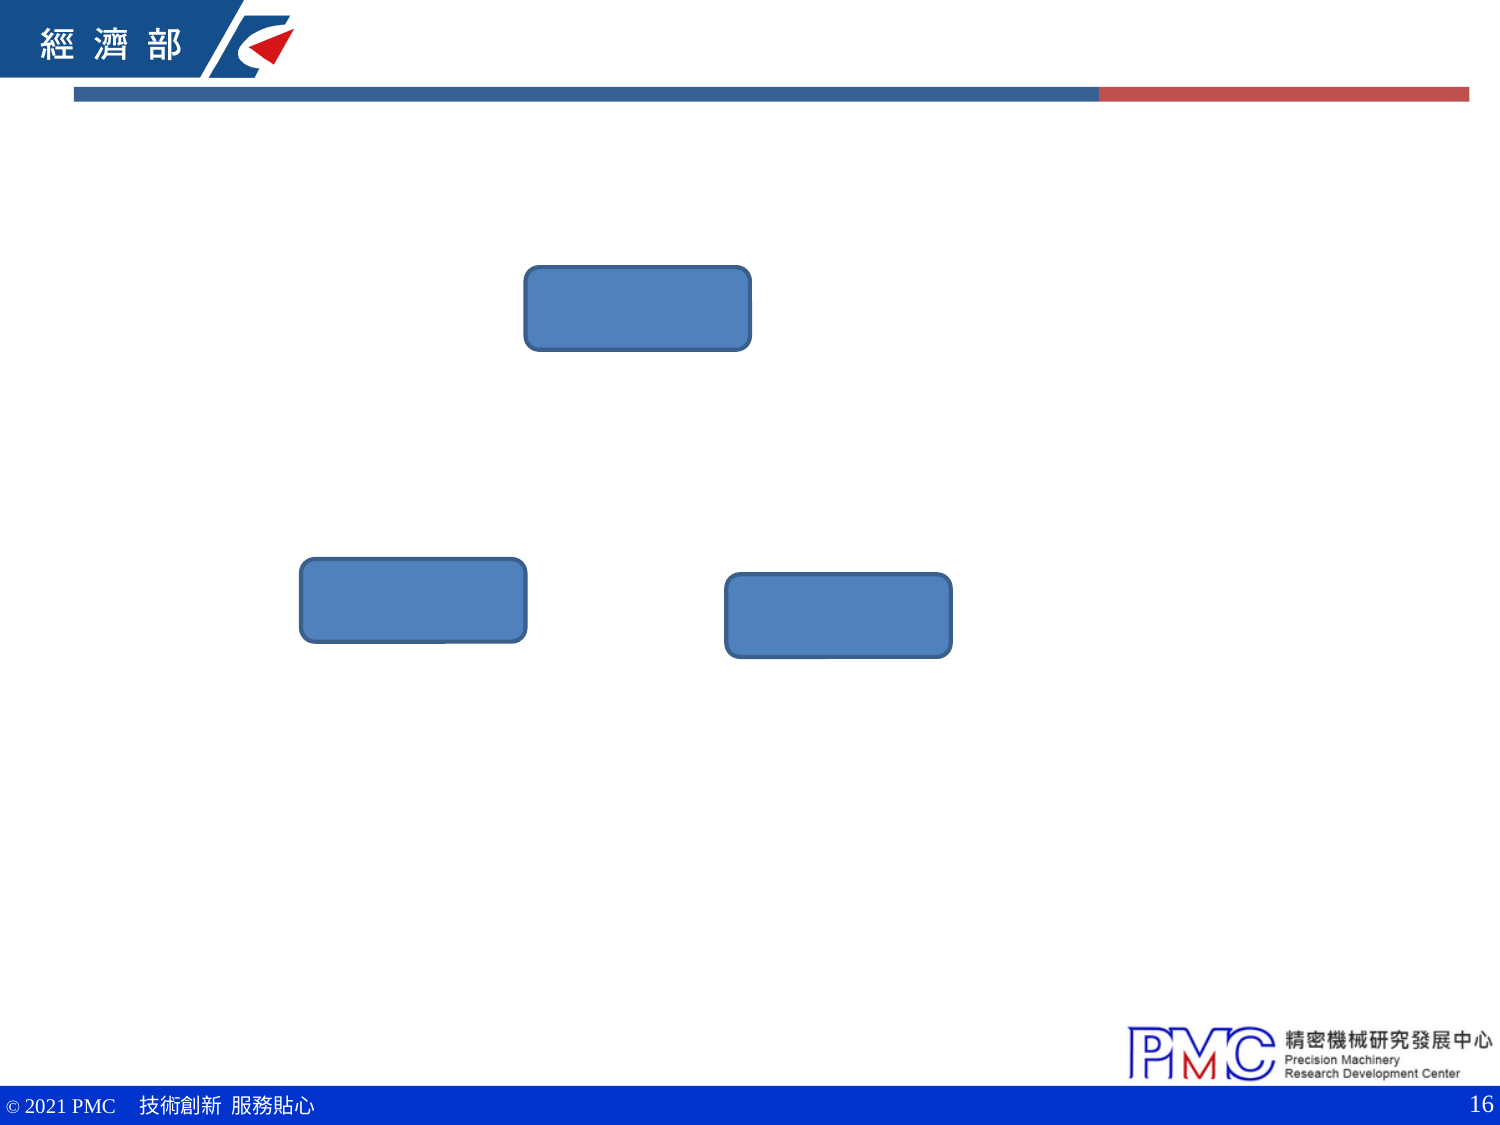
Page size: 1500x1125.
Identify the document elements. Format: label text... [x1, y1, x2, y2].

picture [1126, 1024, 1493, 1083]
slide_number 16 [1439, 1086, 1500, 1124]
text_box [298, 556, 528, 644]
text_box [523, 265, 753, 352]
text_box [73, 86, 1470, 102]
text_box [724, 572, 953, 660]
picture [0, 0, 294, 78]
